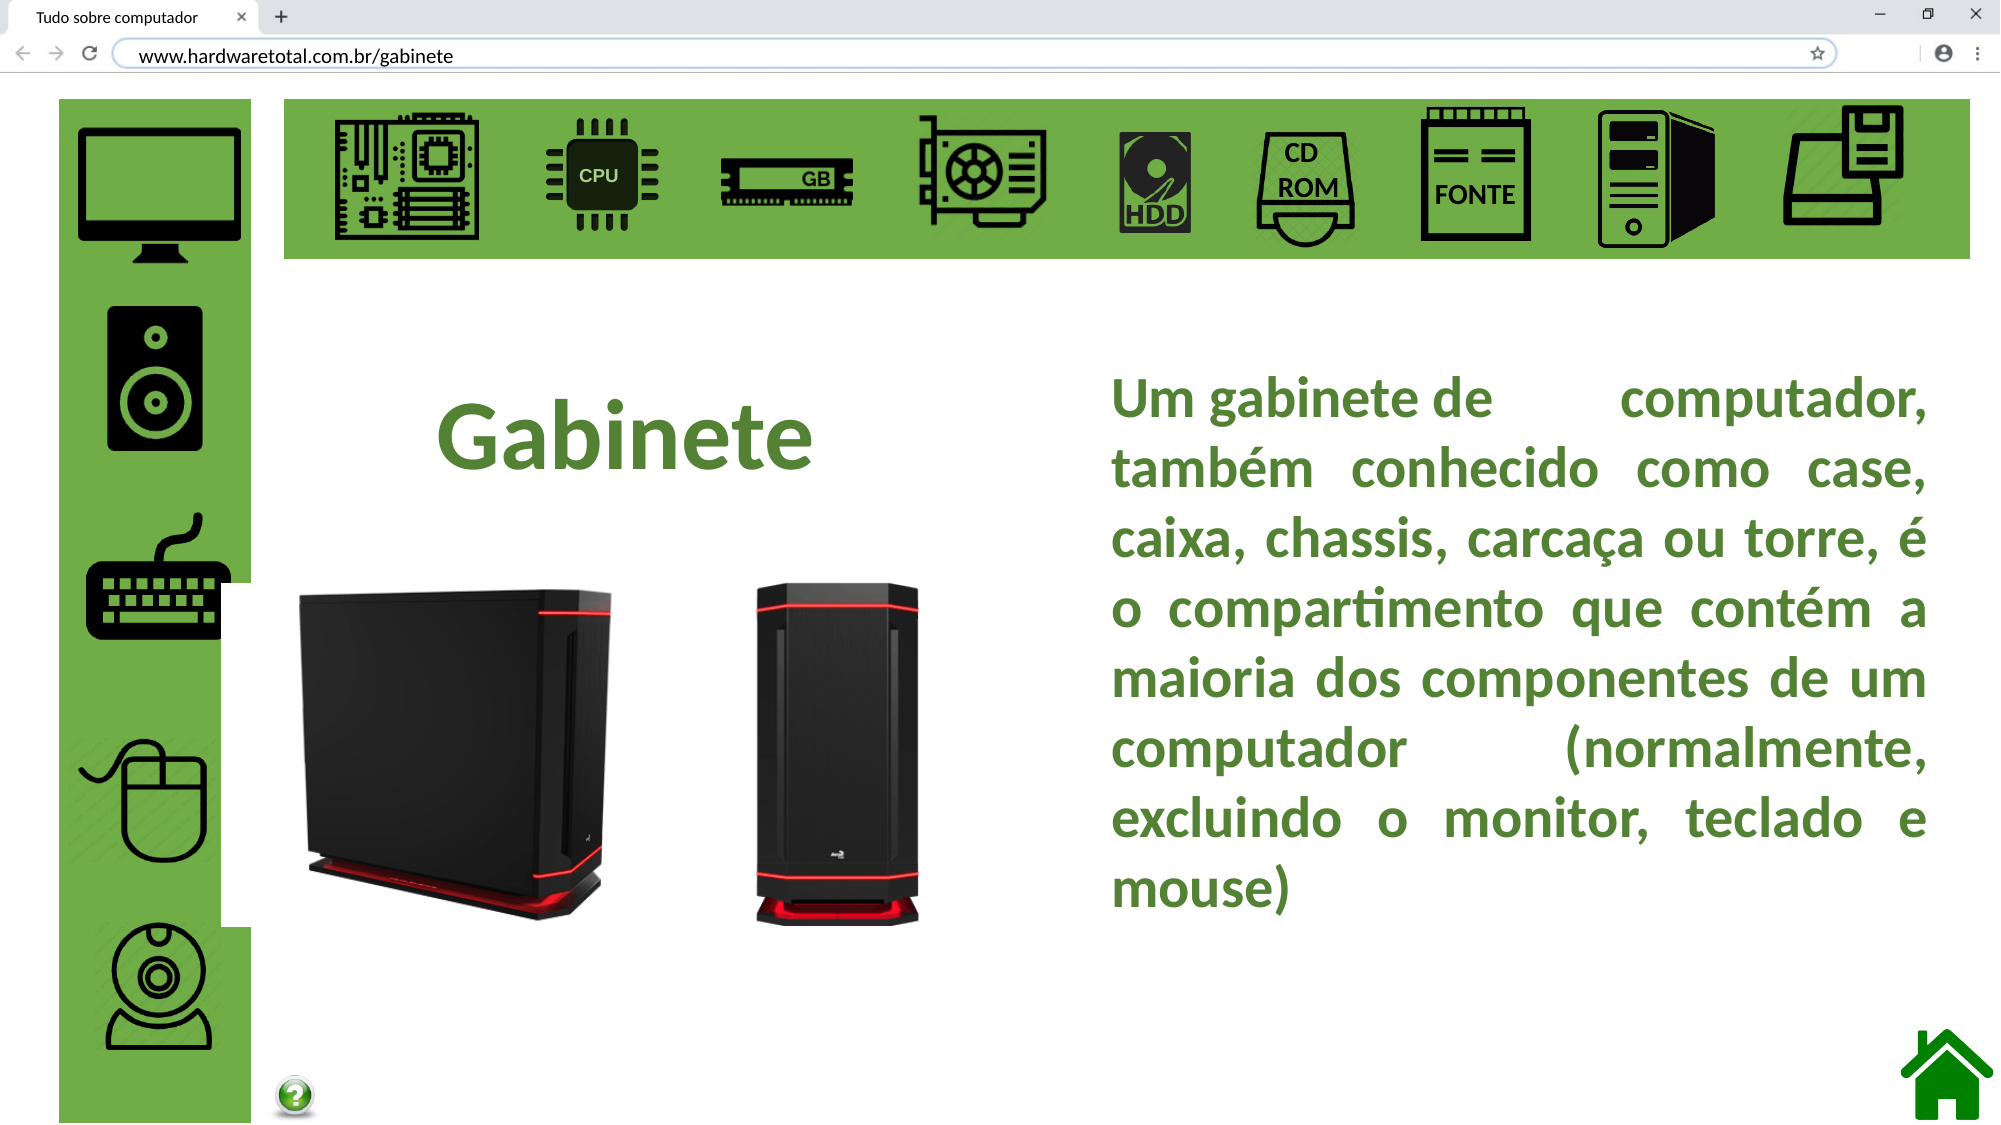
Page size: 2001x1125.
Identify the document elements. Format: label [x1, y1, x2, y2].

picture [0, 0, 2000, 1125]
text_box [1246, 125, 1364, 249]
text_box [535, 108, 668, 241]
text_box [1404, 101, 1548, 246]
